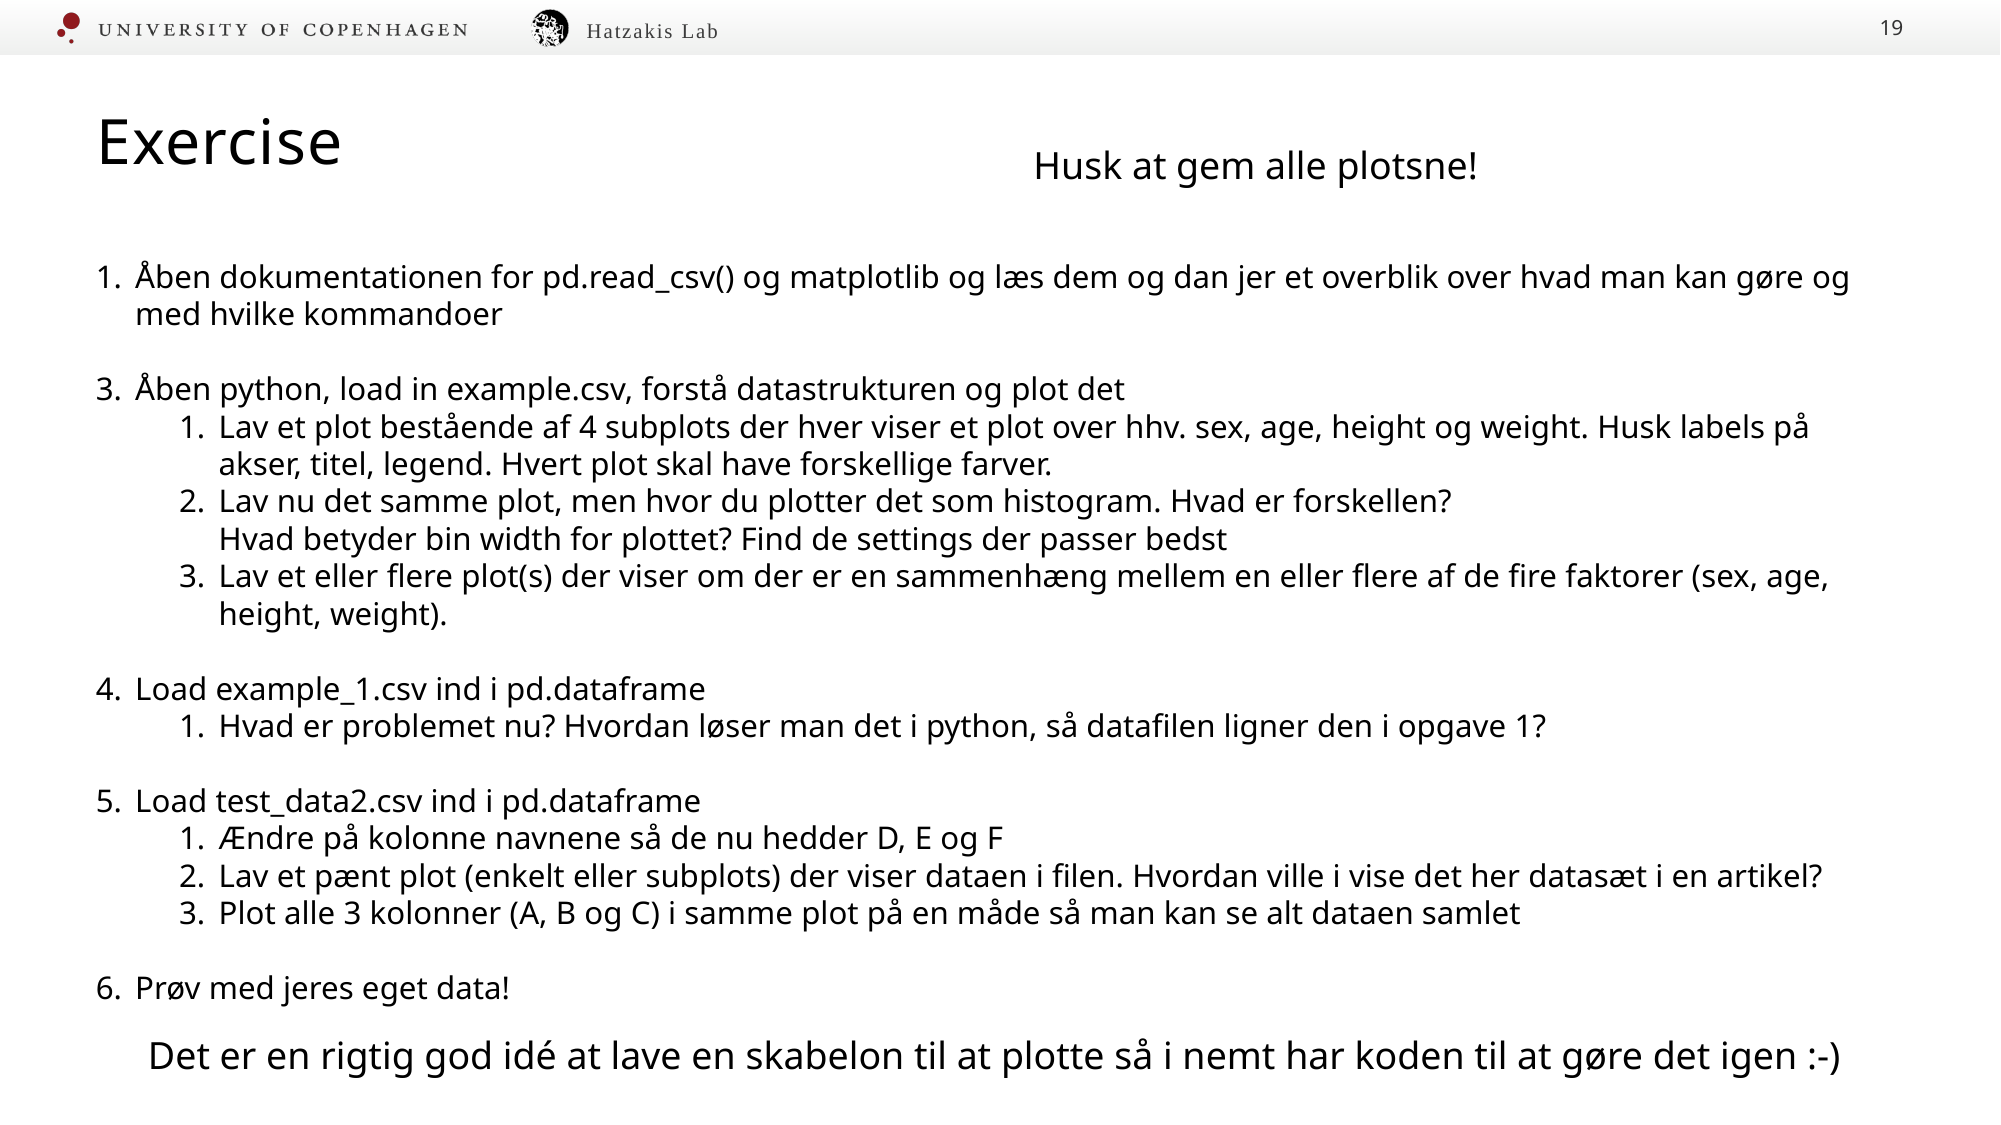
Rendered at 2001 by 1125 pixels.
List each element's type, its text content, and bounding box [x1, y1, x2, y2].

title Exercise [96, 101, 1904, 245]
text_box [0, 0, 2000, 55]
slide_number 19 [1877, 17, 1904, 44]
text_box Det er en rigtig god idé at lave en skabelon til at plotte så i nemt har koden til at gøre det igen :-) [140, 1024, 1860, 1085]
text_box Åben dokumentationen for pd.read_csv() og matplotlib og læs dem og dan jer et overblik over hvad man kan gøre og med hvilke kommandoer Åben python, load in example.csv, forstå datastrukturen og plot det Lav et plot bestående af 4 subplots der hver viser et plot over hhv. sex, age, height og weight. Husk labels på akser, titel, legend. Hvert plot skal have forskellige farver. Lav nu det samme plot, men hvor du plotter det som histogram. Hvad er forskellen? Hvad betyder bin width for plottet? Find de settings der passer bedst Lav et eller flere plot(s) der viser om der er en sammenhæng mellem en eller flere af de fire faktorer (sex, age, height, weight). Load example_1.csv ind i pd.dataframe Hvad er problemet nu? Hvordan løser man det i python, så datafilen ligner den i opgave 1? Load test_data2.csv ind i pd.dataframe Ændre på kolonne navnene så de nu hedder D, E og F Lav et pænt plot (enkelt eller subplots) der viser dataen i filen. Hvordan ville i vise det her datasæt i en artikel? Plot alle 3 kolonner (A, B og C) i samme plot på en måde så man kan se alt dataen samlet Prøv med jeres eget data! [88, 249, 1912, 1014]
picture [54, 10, 83, 46]
picture [91, 15, 475, 43]
text_box Hatzakis Lab [579, 10, 726, 51]
picture [531, 9, 569, 48]
text_box Husk at gem alle plotsne! [1025, 134, 1486, 195]
